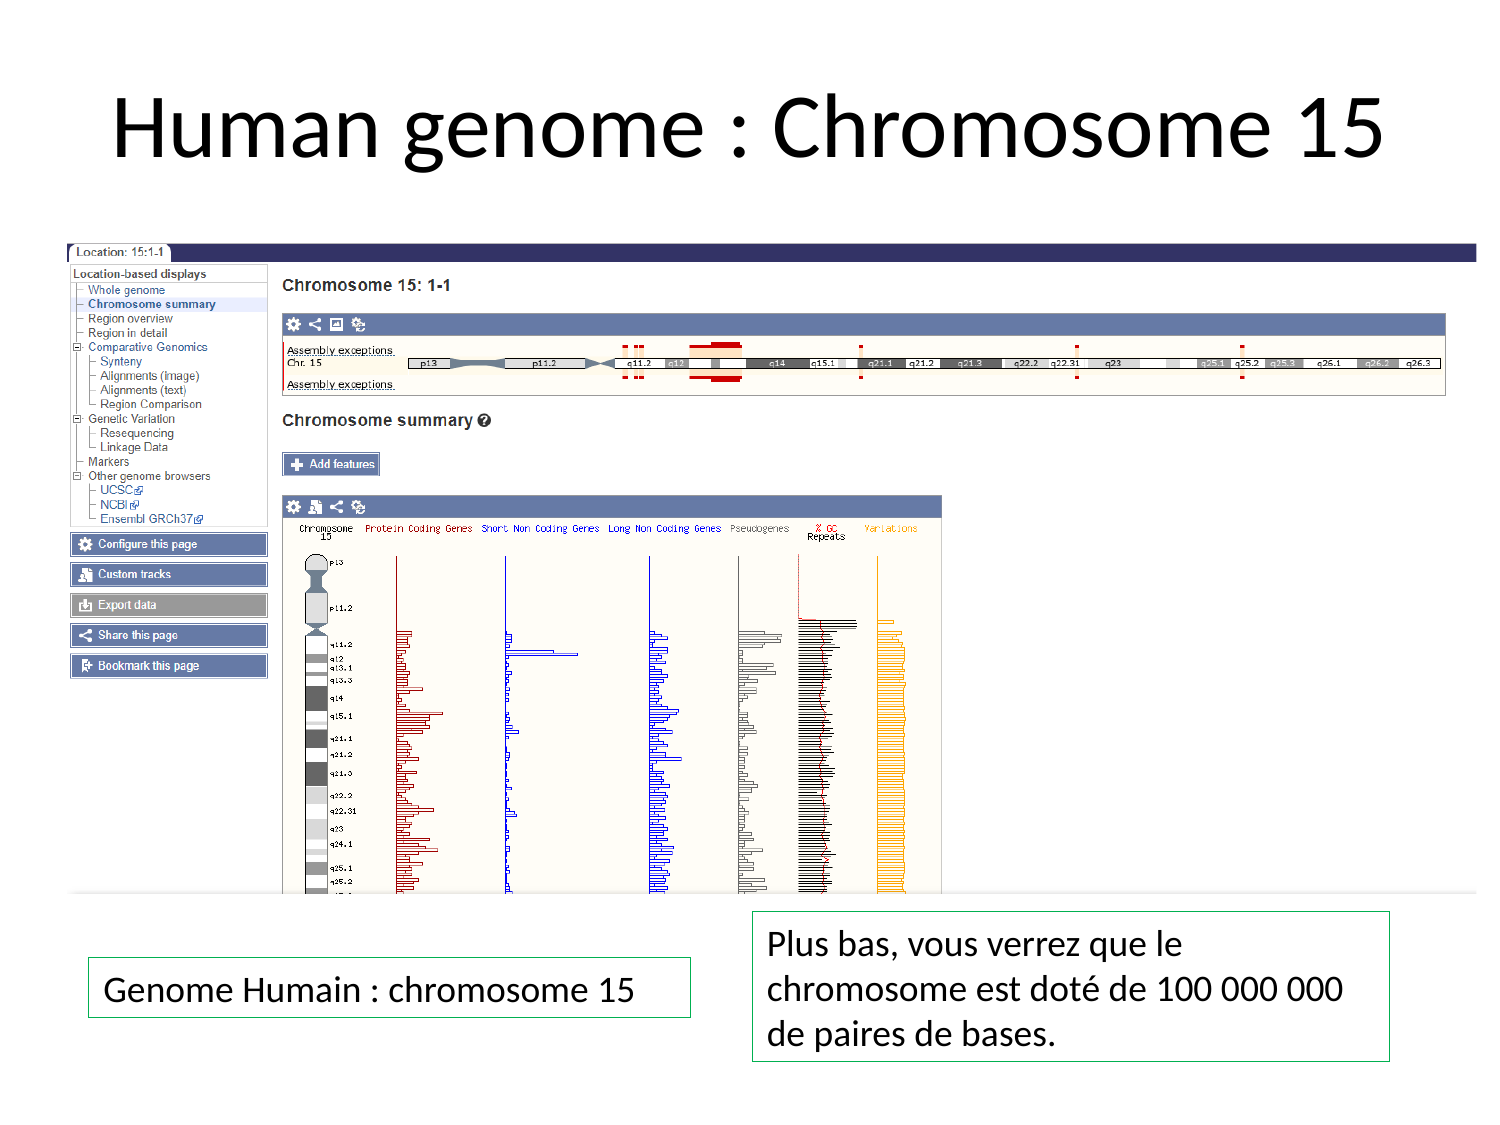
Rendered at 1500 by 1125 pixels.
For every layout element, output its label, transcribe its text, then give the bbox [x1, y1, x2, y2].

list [64, 243, 1477, 894]
text_box Genome Humain : chromosome 15 [88, 957, 691, 1018]
title Human genome : Chromosome 15 [75, 45, 1425, 197]
text_box Plus bas, vous verrez que le chromosome est doté de 100 000 000 de paires de bases. [752, 911, 1390, 1062]
